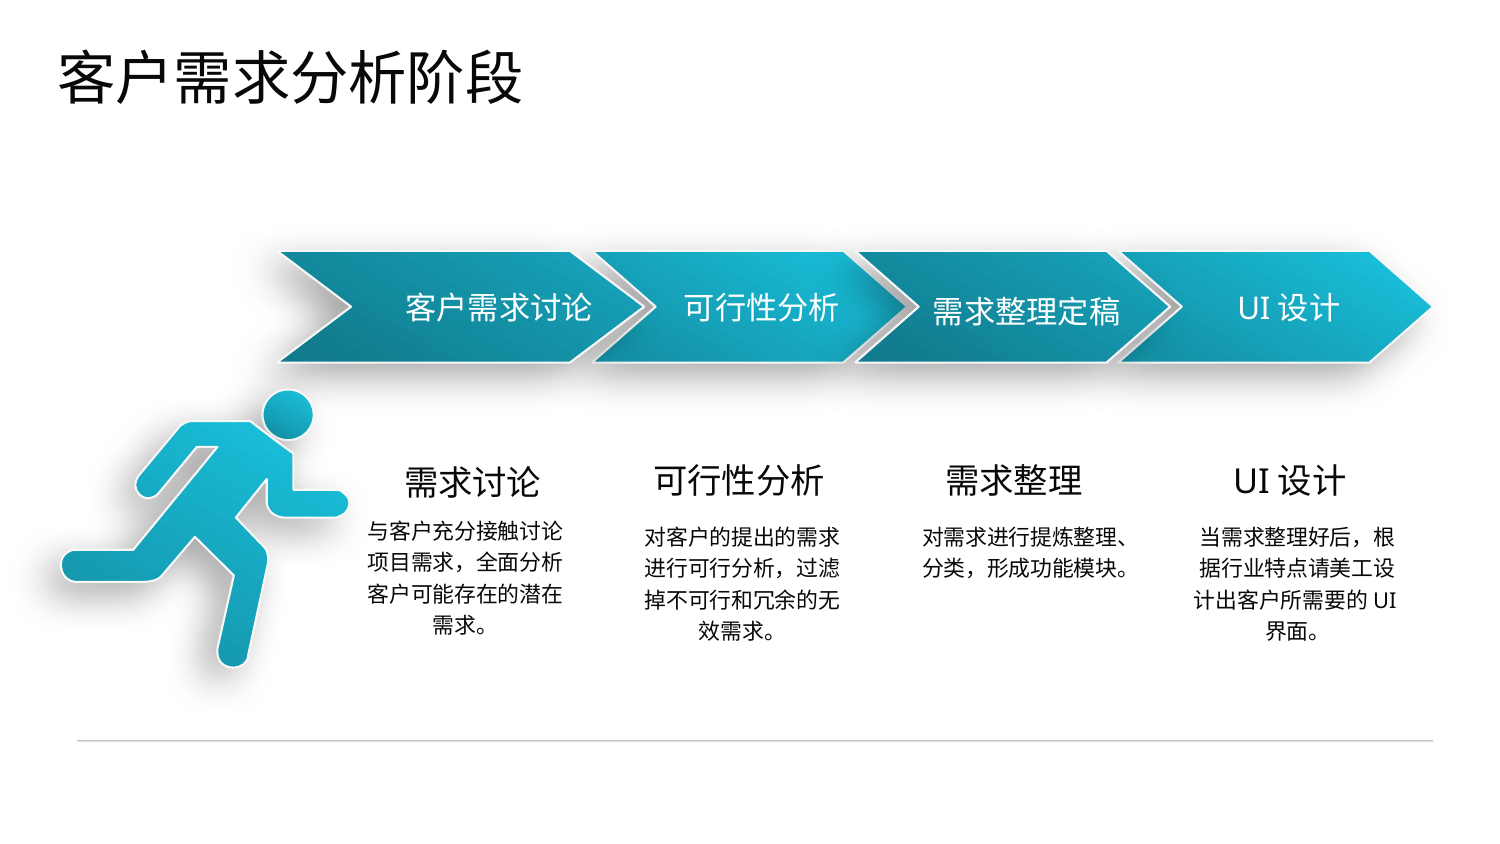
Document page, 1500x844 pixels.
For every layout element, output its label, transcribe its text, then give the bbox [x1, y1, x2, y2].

text_box [853, 248, 1139, 288]
text_box 需求讨论 [392, 455, 553, 506]
text_box [1147, 333, 1407, 365]
text_box 可行性分析 [636, 280, 854, 333]
text_box 客户需求讨论 [362, 280, 636, 333]
text_box 对客户的提出的需求进行可行分析，过滤掉不可行和冗余的无效需求。 [627, 512, 858, 650]
text_box [617, 333, 848, 365]
text_box [1422, 294, 1436, 320]
text_box UI设计 [1221, 453, 1358, 506]
text_box UI设计 [1159, 280, 1422, 333]
text_box 与客户充分接触讨论项目需求，全面分析客户可能存在的潜在需求。 [356, 506, 583, 644]
text_box 可行性分析 [641, 453, 836, 506]
text_box 客户需求分析阶段 [42, 33, 1026, 119]
text_box 当需求整理好后，根据行业特点请美工设计出客户所需要的UI界面。 [1182, 512, 1413, 650]
text_box 需求整理定稿 [894, 276, 1159, 337]
text_box 需求整理 [934, 453, 1094, 506]
text_box [636, 297, 647, 316]
text_box [853, 325, 1139, 365]
text_box [1159, 294, 1173, 320]
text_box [59, 389, 352, 668]
text_box [275, 248, 613, 365]
text_box 对需求进行提炼整理、分类，形成功能模块。 [903, 512, 1137, 587]
text_box [1116, 248, 1406, 280]
text_box [590, 248, 838, 280]
